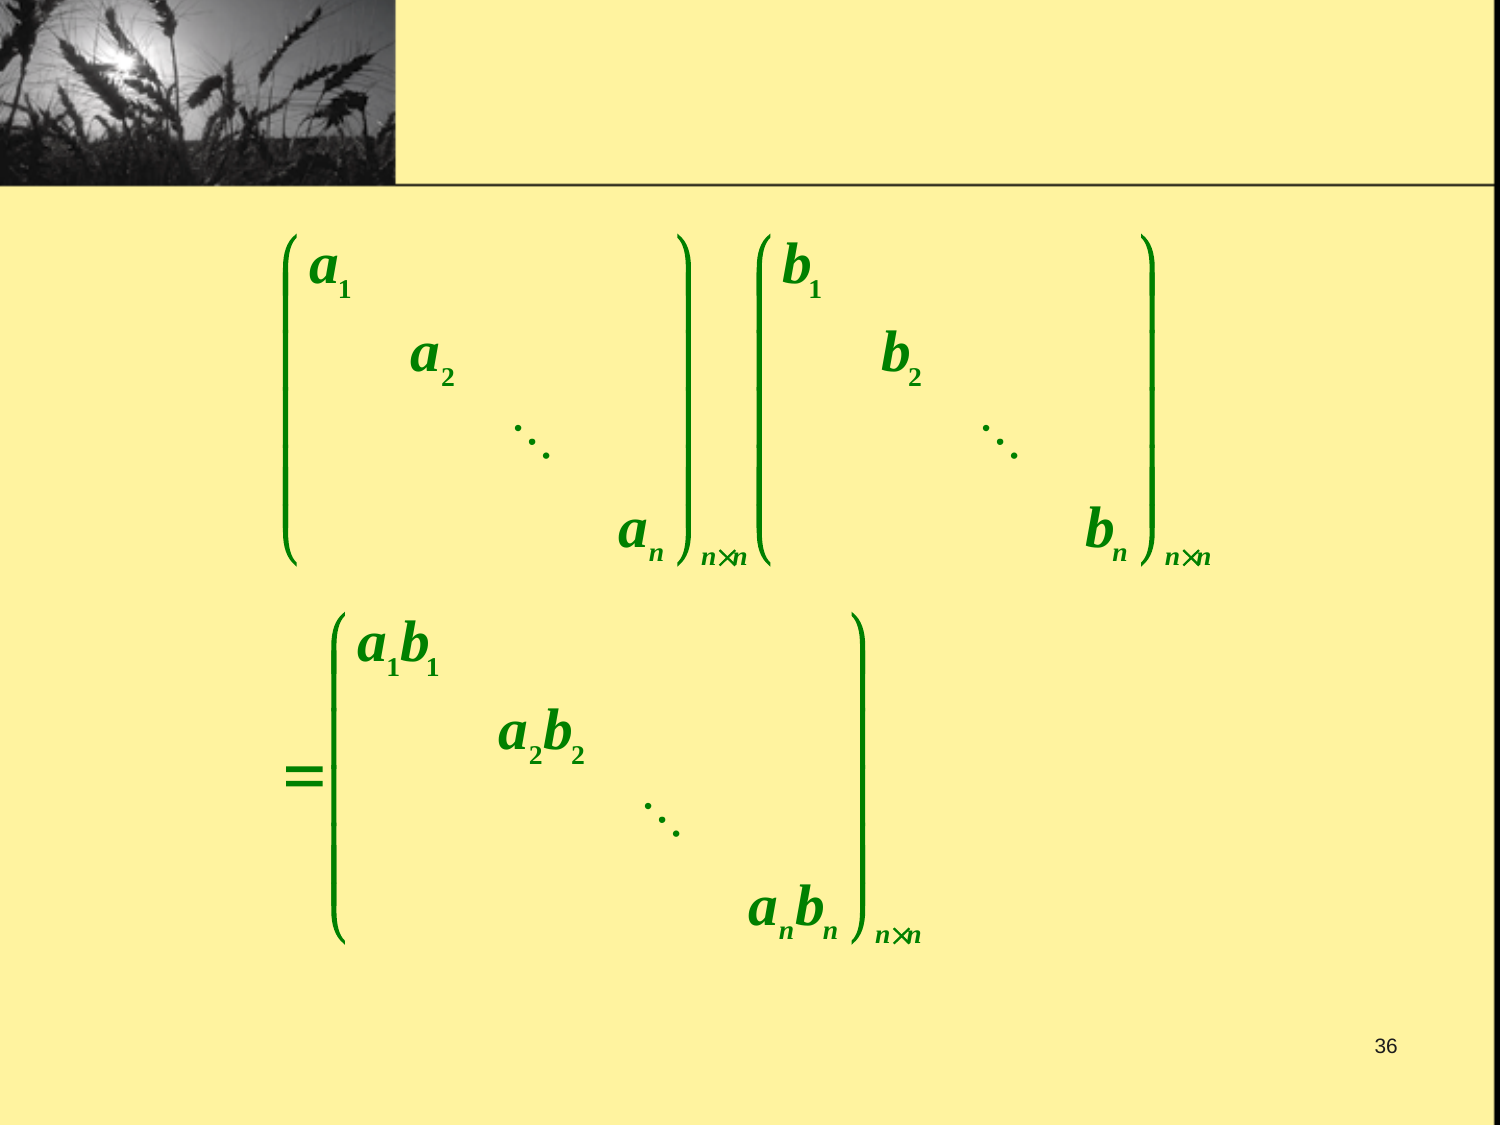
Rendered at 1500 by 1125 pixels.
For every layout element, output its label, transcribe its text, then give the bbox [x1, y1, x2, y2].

picture [0, 0, 1500, 1125]
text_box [277, 609, 926, 948]
slide_number 36 [1200, 1025, 1413, 1100]
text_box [277, 231, 1216, 570]
